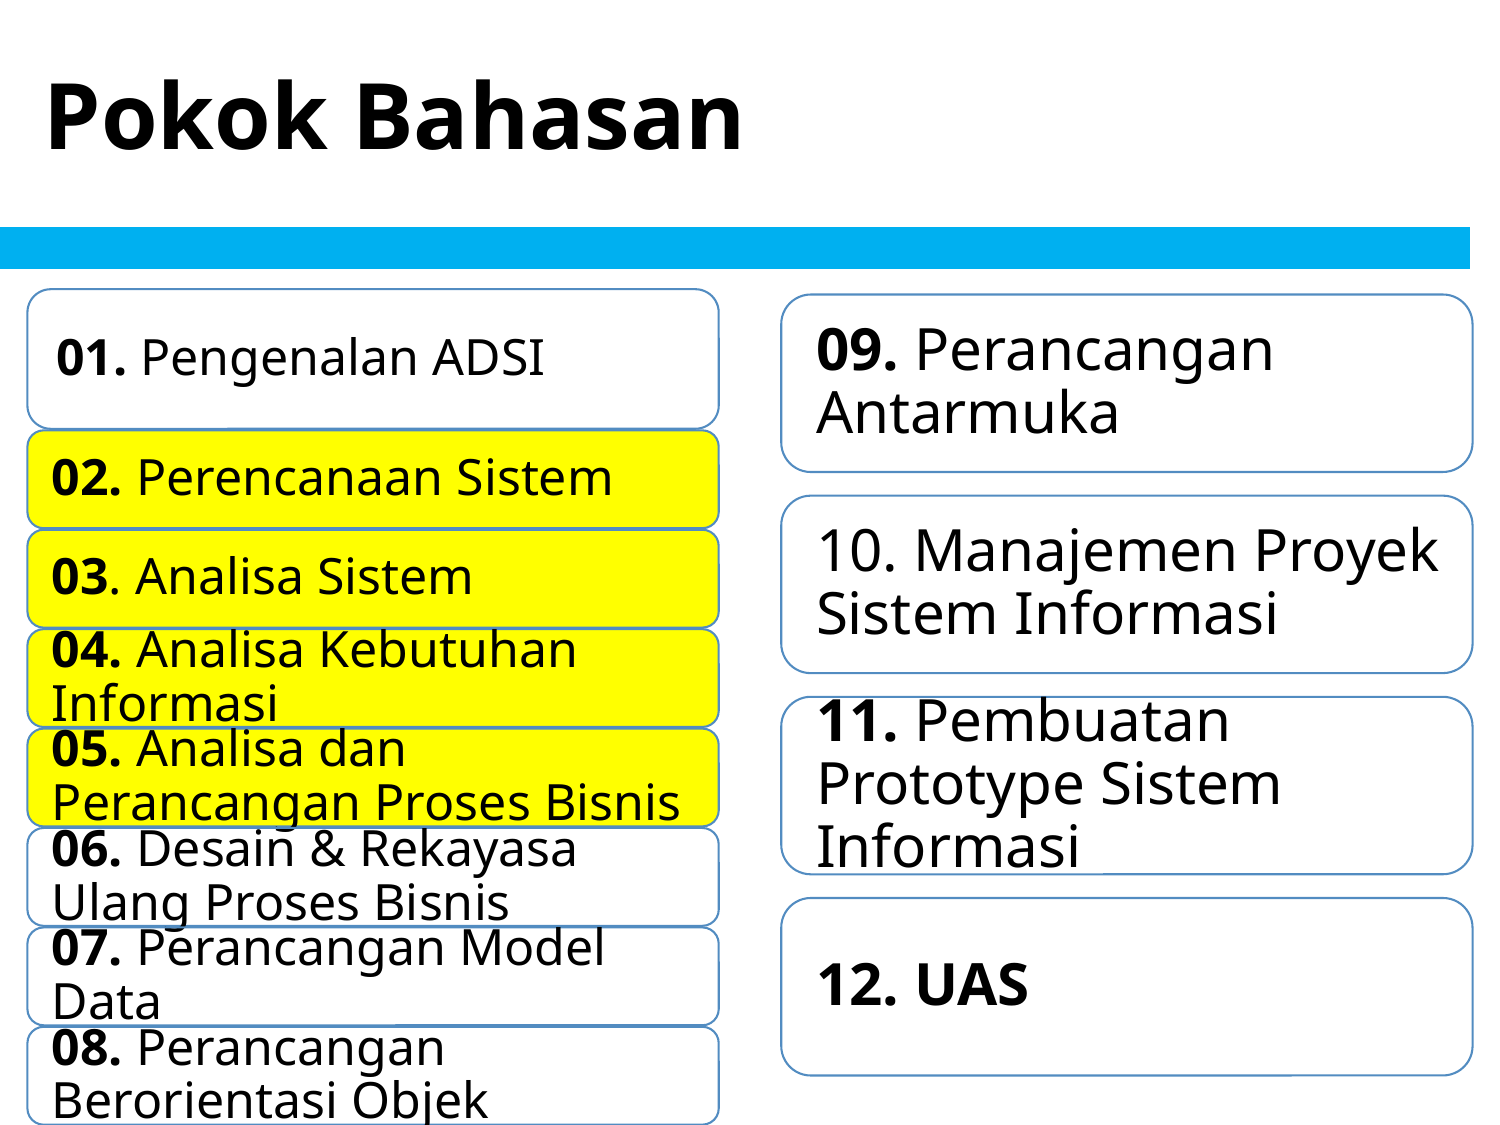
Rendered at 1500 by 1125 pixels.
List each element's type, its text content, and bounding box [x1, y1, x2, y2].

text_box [781, 288, 1473, 1081]
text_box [27, 288, 719, 1125]
title Pokok Bahasan [28, 19, 1469, 222]
